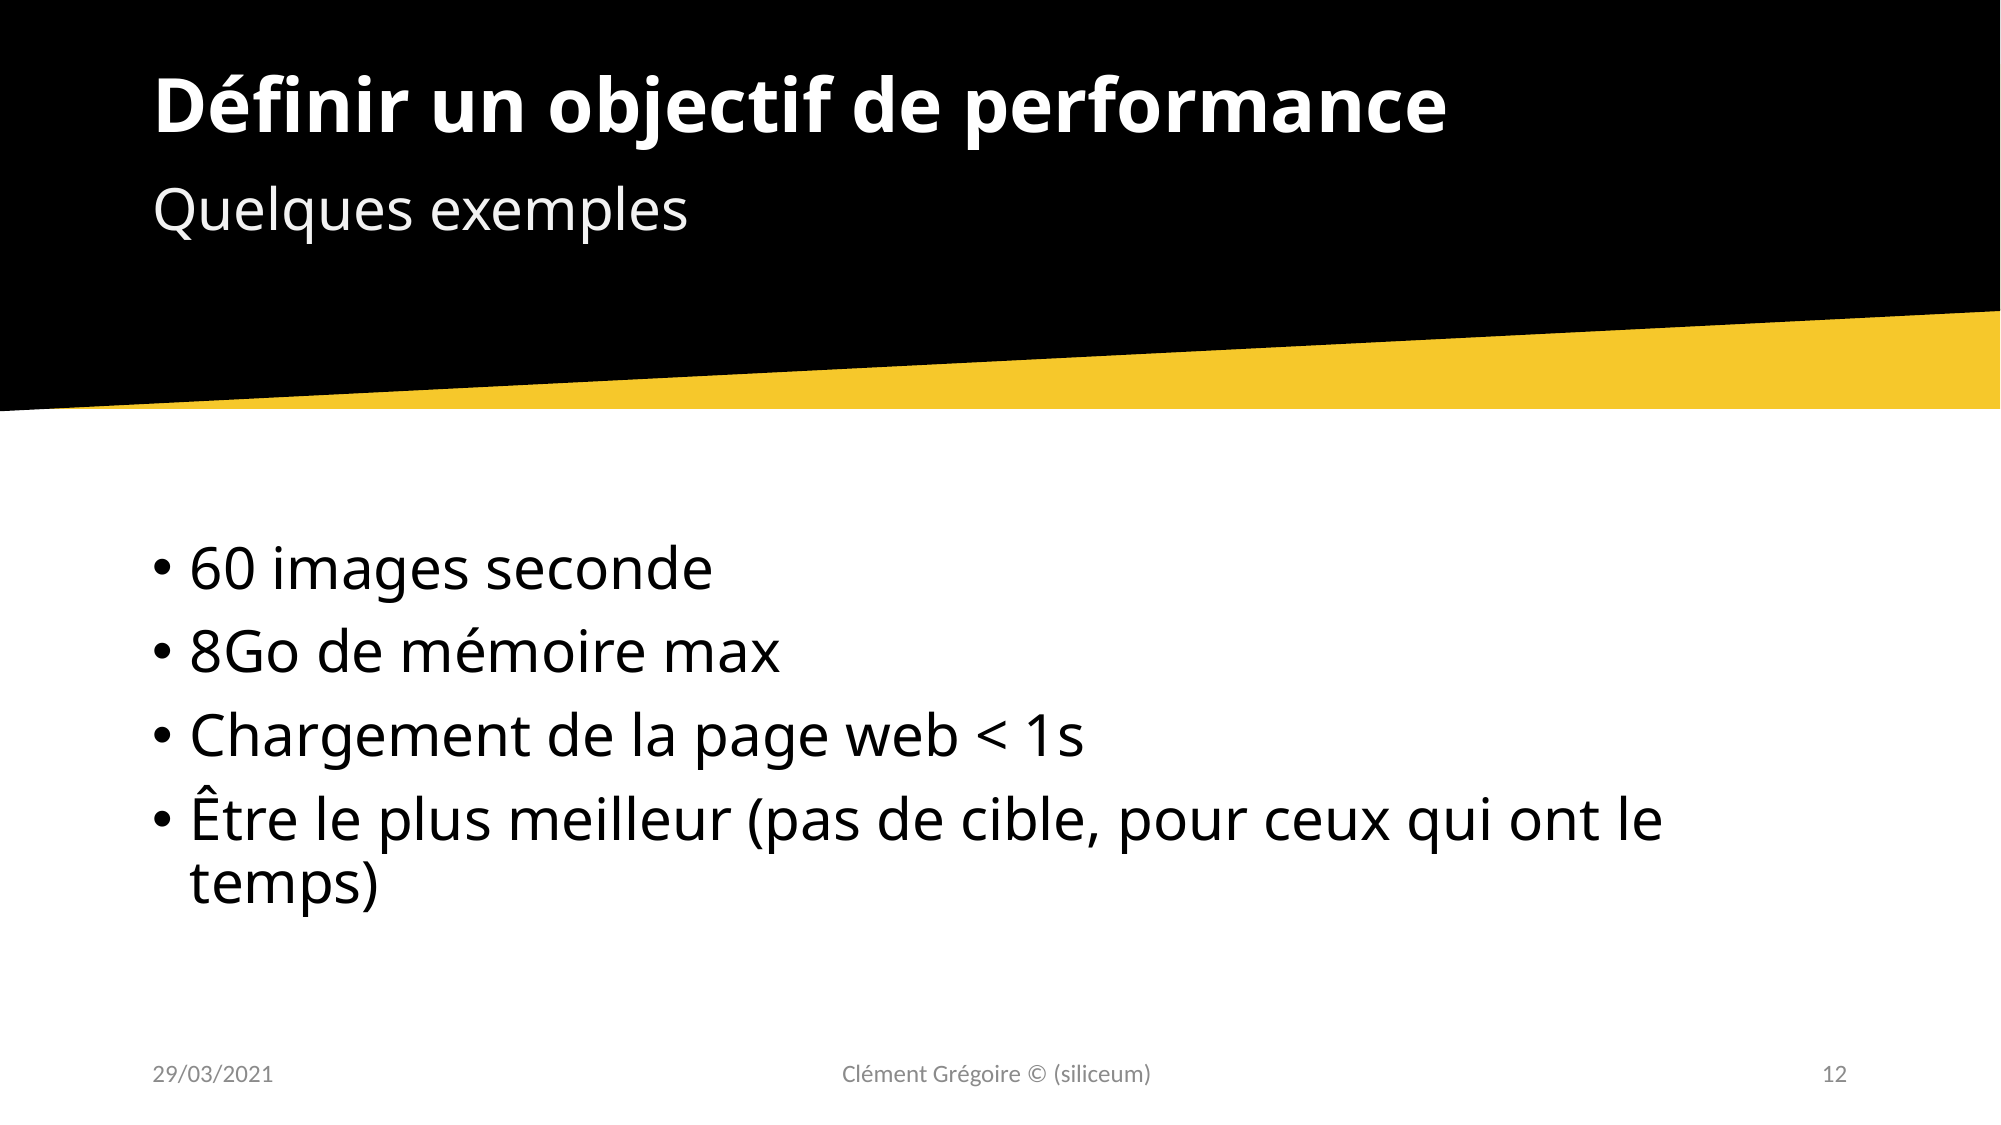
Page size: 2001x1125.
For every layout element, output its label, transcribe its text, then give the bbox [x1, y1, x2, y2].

slide_number 12 [1412, 1042, 1863, 1103]
footer Clément Grégoire © (siliceum) [662, 1042, 1338, 1103]
title Définir un objectif de performance [137, 59, 1863, 172]
list 60 images seconde 8Go de mémoire max Chargement de la page web < 1s Être le plus meilleur (pas de cible, pour ceux qui ont le temps) [137, 531, 1863, 1014]
list Quelques exemples [137, 172, 1863, 347]
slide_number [137, 1042, 588, 1103]
